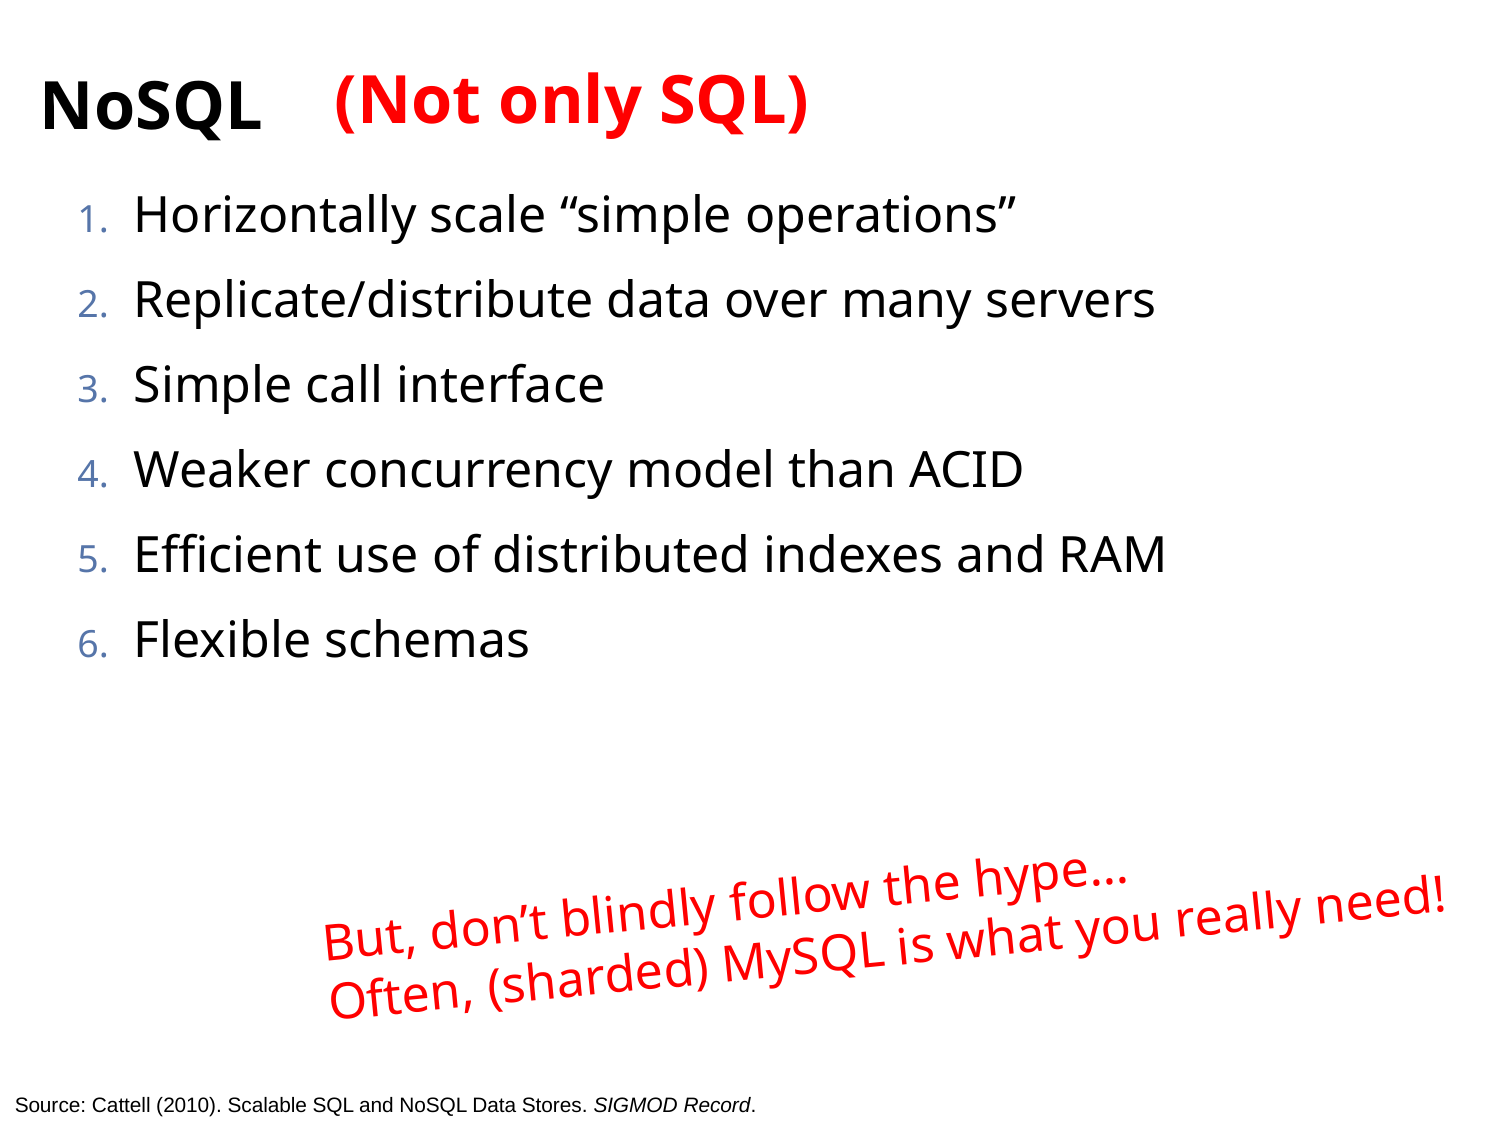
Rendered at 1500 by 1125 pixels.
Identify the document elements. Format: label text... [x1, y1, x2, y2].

list Horizontally scale “simple operations” Replicate/distribute data over many servers Simple call interface Weaker concurrency model than ACID Efficient use of distributed indexes and RAM Flexible schemas [62, 174, 1451, 1013]
text_box Source: Cattell (2010). Scalable SQL and NoSQL Data Stores. SIGMOD Record. [0, 1084, 1388, 1125]
text_box But, don’t blindly follow the hype… Often, (sharded) MySQL is what you really need! [303, 791, 1465, 1040]
text_box (Not only SQL) [319, 49, 825, 145]
title NoSQL [24, 18, 1451, 188]
